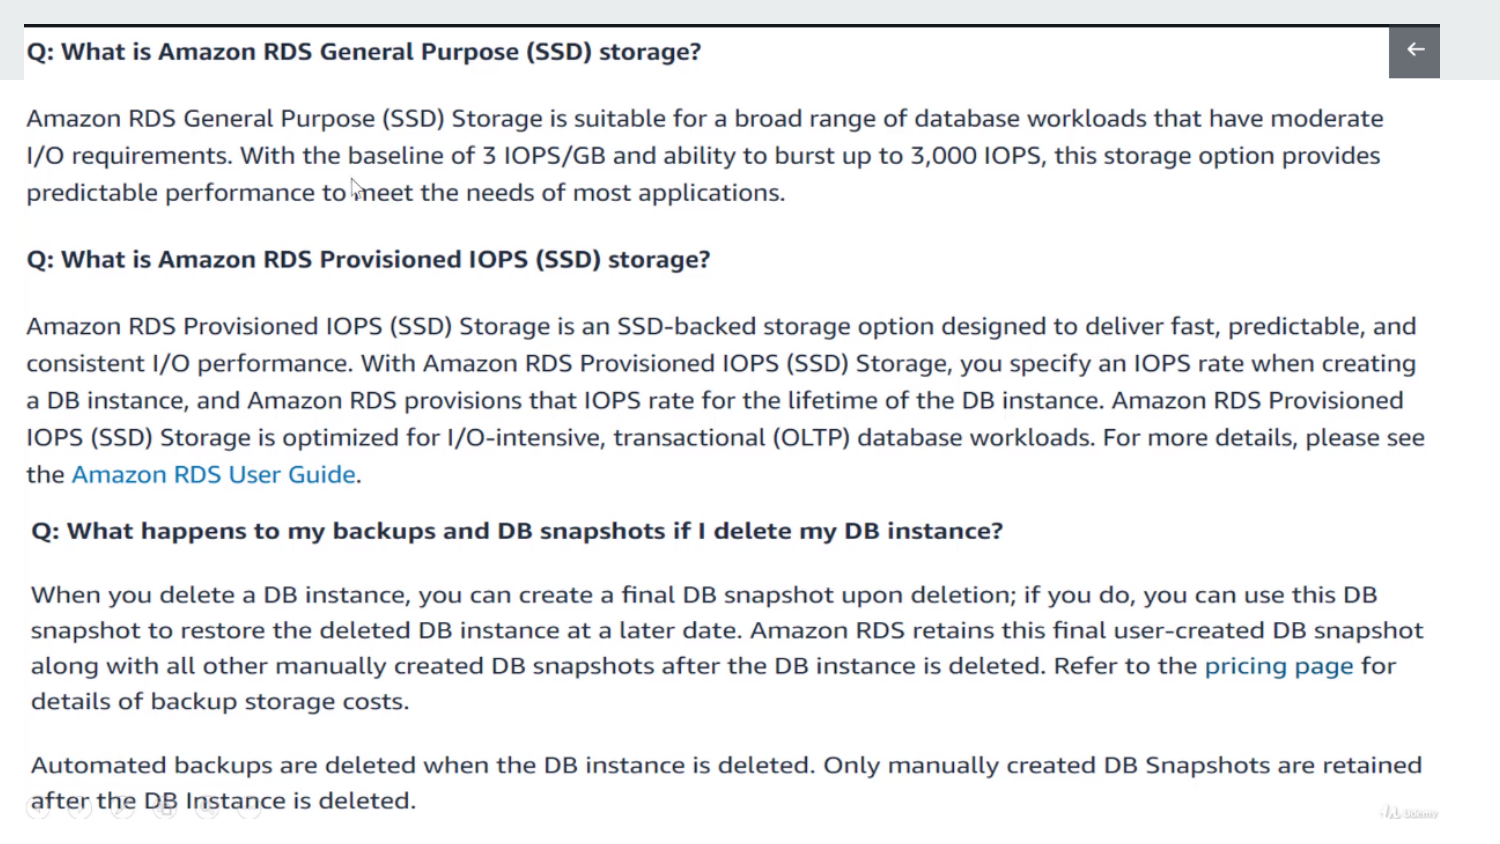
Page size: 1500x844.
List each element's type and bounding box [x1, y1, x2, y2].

picture [24, 24, 1440, 819]
